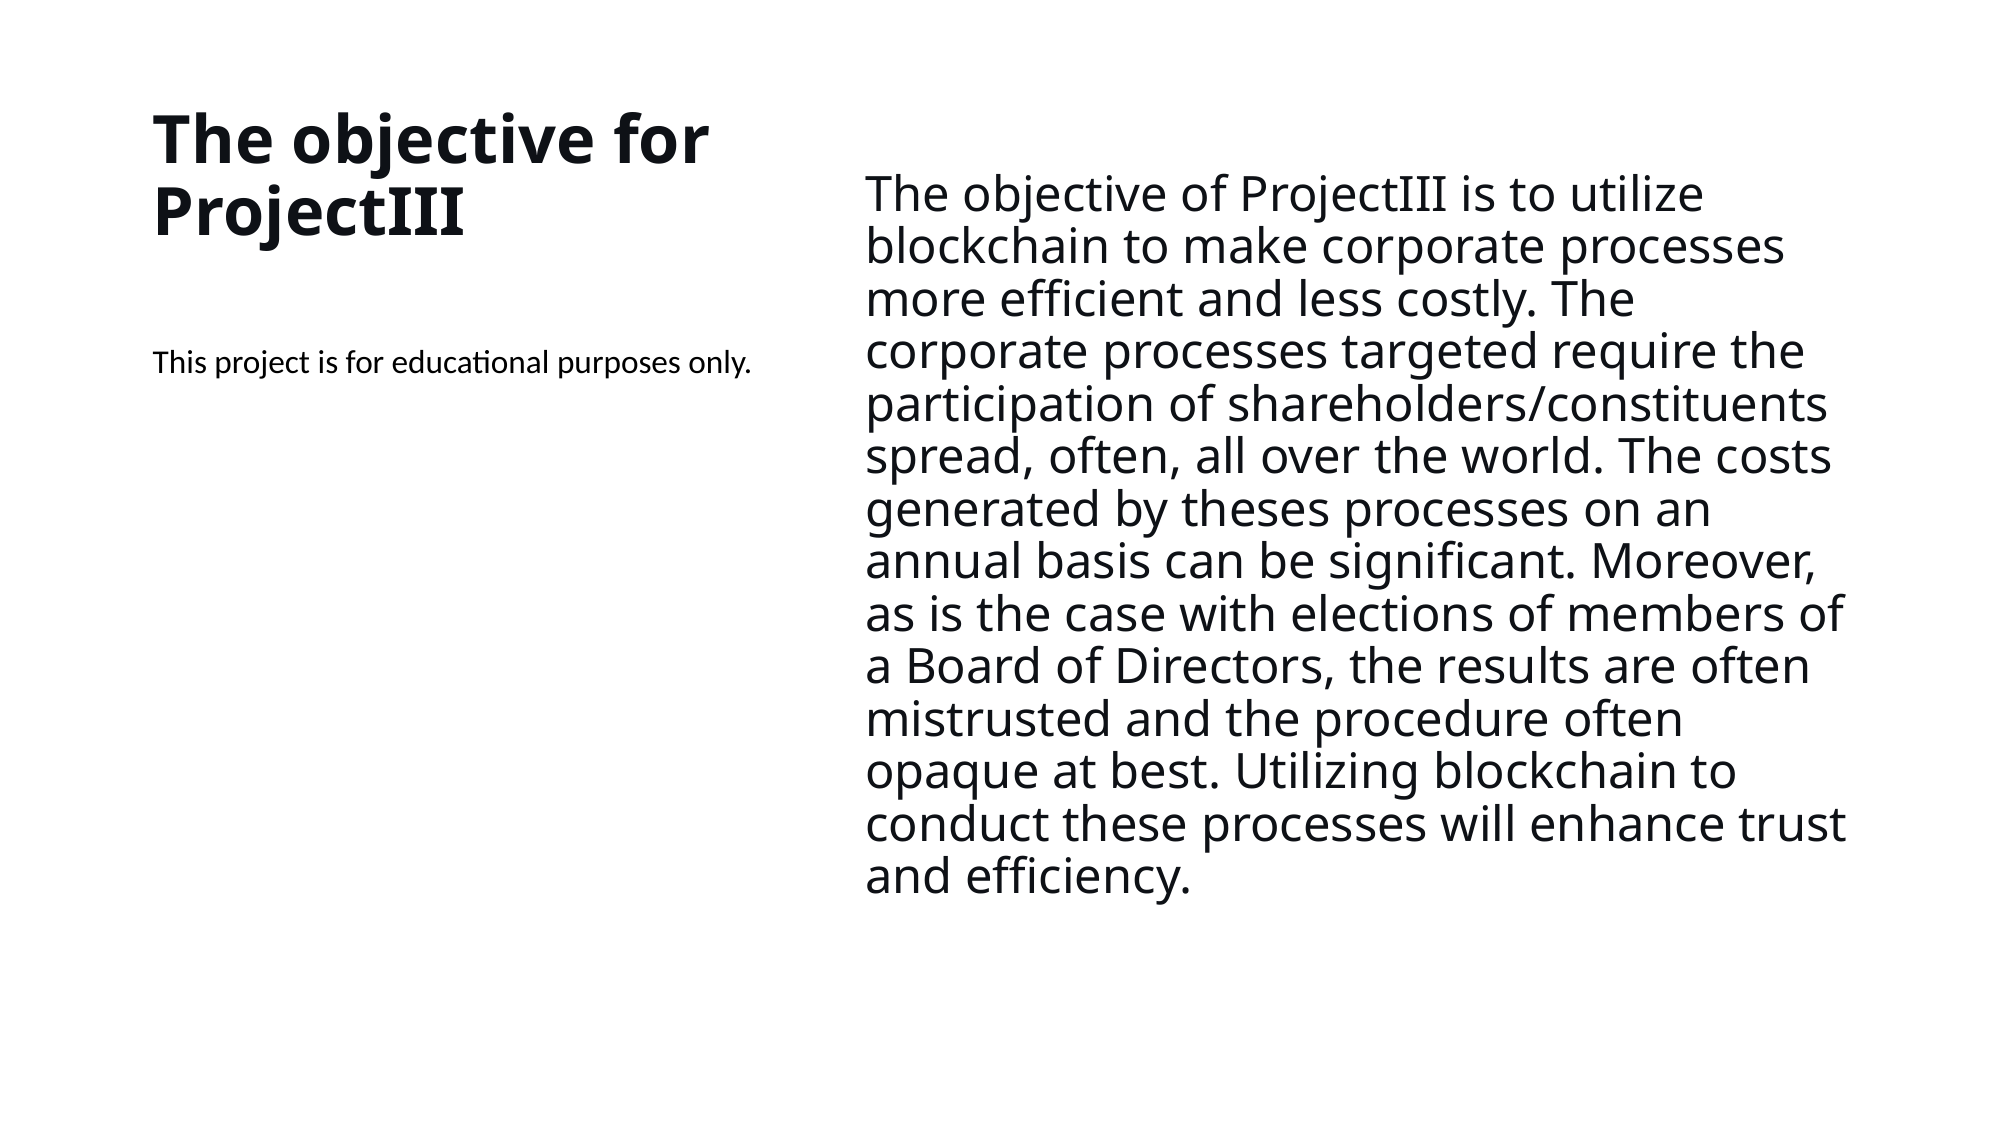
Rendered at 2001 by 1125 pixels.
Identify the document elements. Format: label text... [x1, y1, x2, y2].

list This project is for educational purposes only. [137, 337, 783, 963]
list The objective of ProjectIII is to utilize blockchain to make corporate processes more efficient and less costly. The corporate processes targeted require the participation of shareholders/constituents spread, often, all over the world. The costs generated by theses processes on an annual basis can be significant. Moreover, as is the case with elections of members of a Board of Directors, the results are often mistrusted and the procedure often opaque at best. Utilizing blockchain to conduct these processes will enhance trust and efficiency. [850, 161, 1863, 962]
title The objective for ProjectIII [137, 75, 783, 337]
